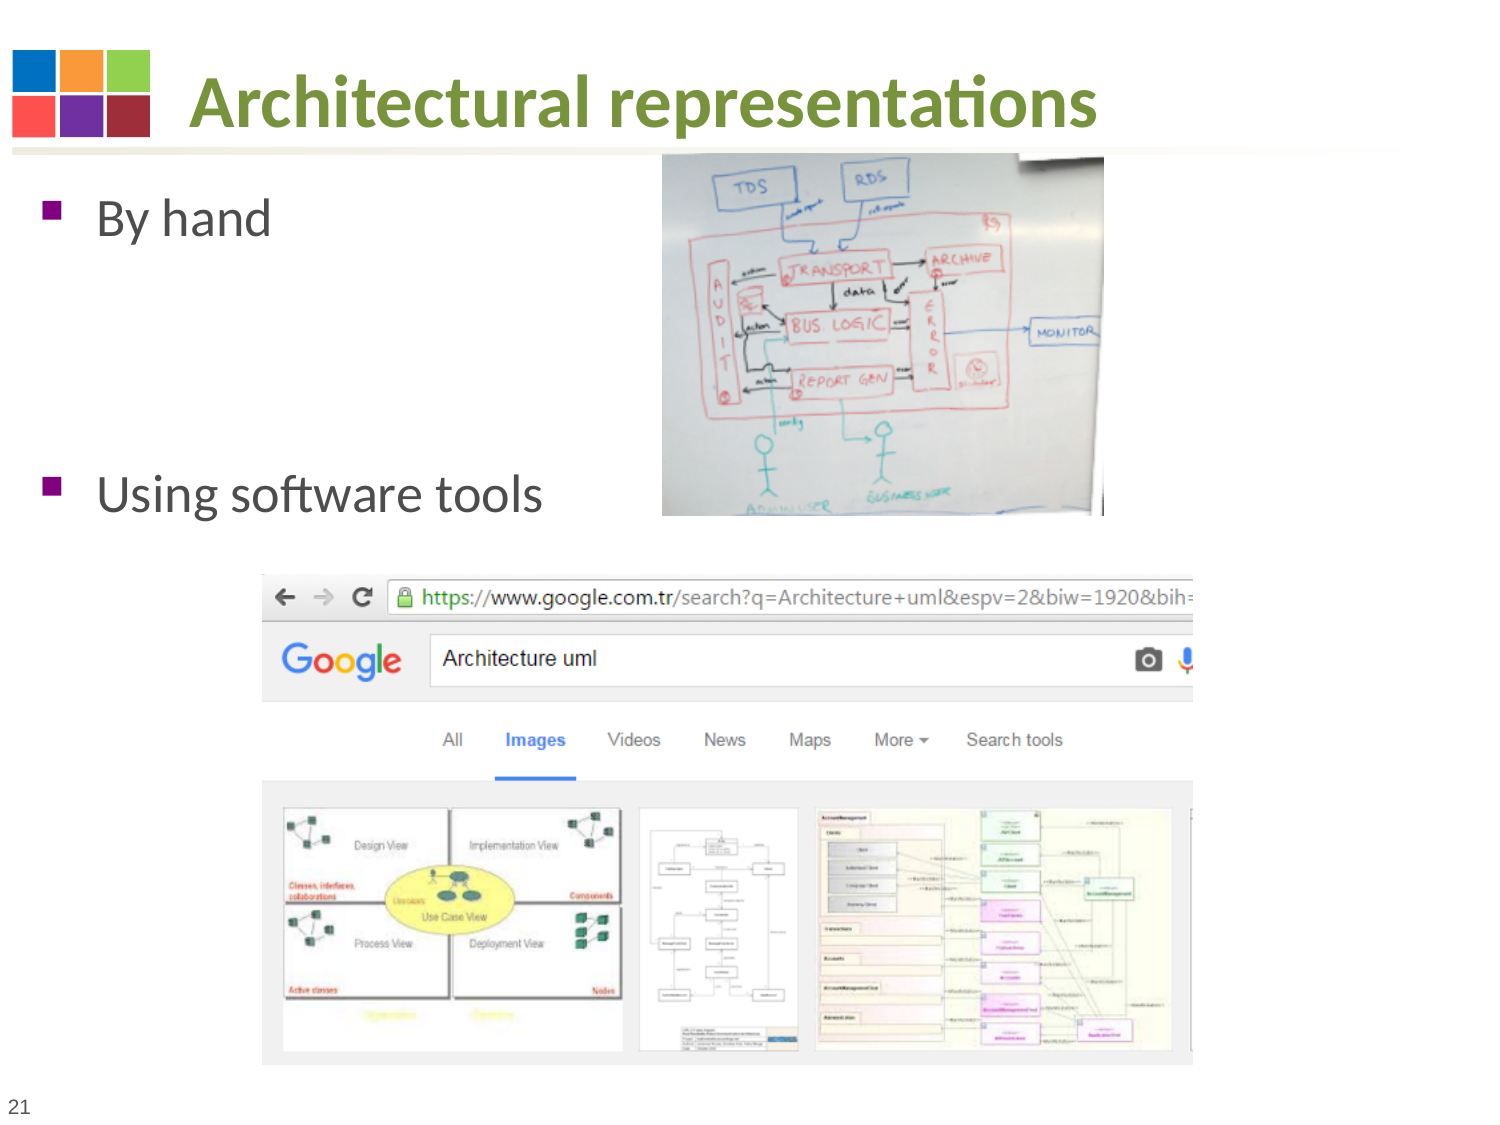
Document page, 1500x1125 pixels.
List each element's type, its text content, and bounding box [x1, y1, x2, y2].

picture [662, 152, 1104, 516]
picture [262, 574, 1193, 1065]
title Architectural representations [174, 47, 1475, 150]
list By hand Using software tools [24, 174, 1475, 1088]
